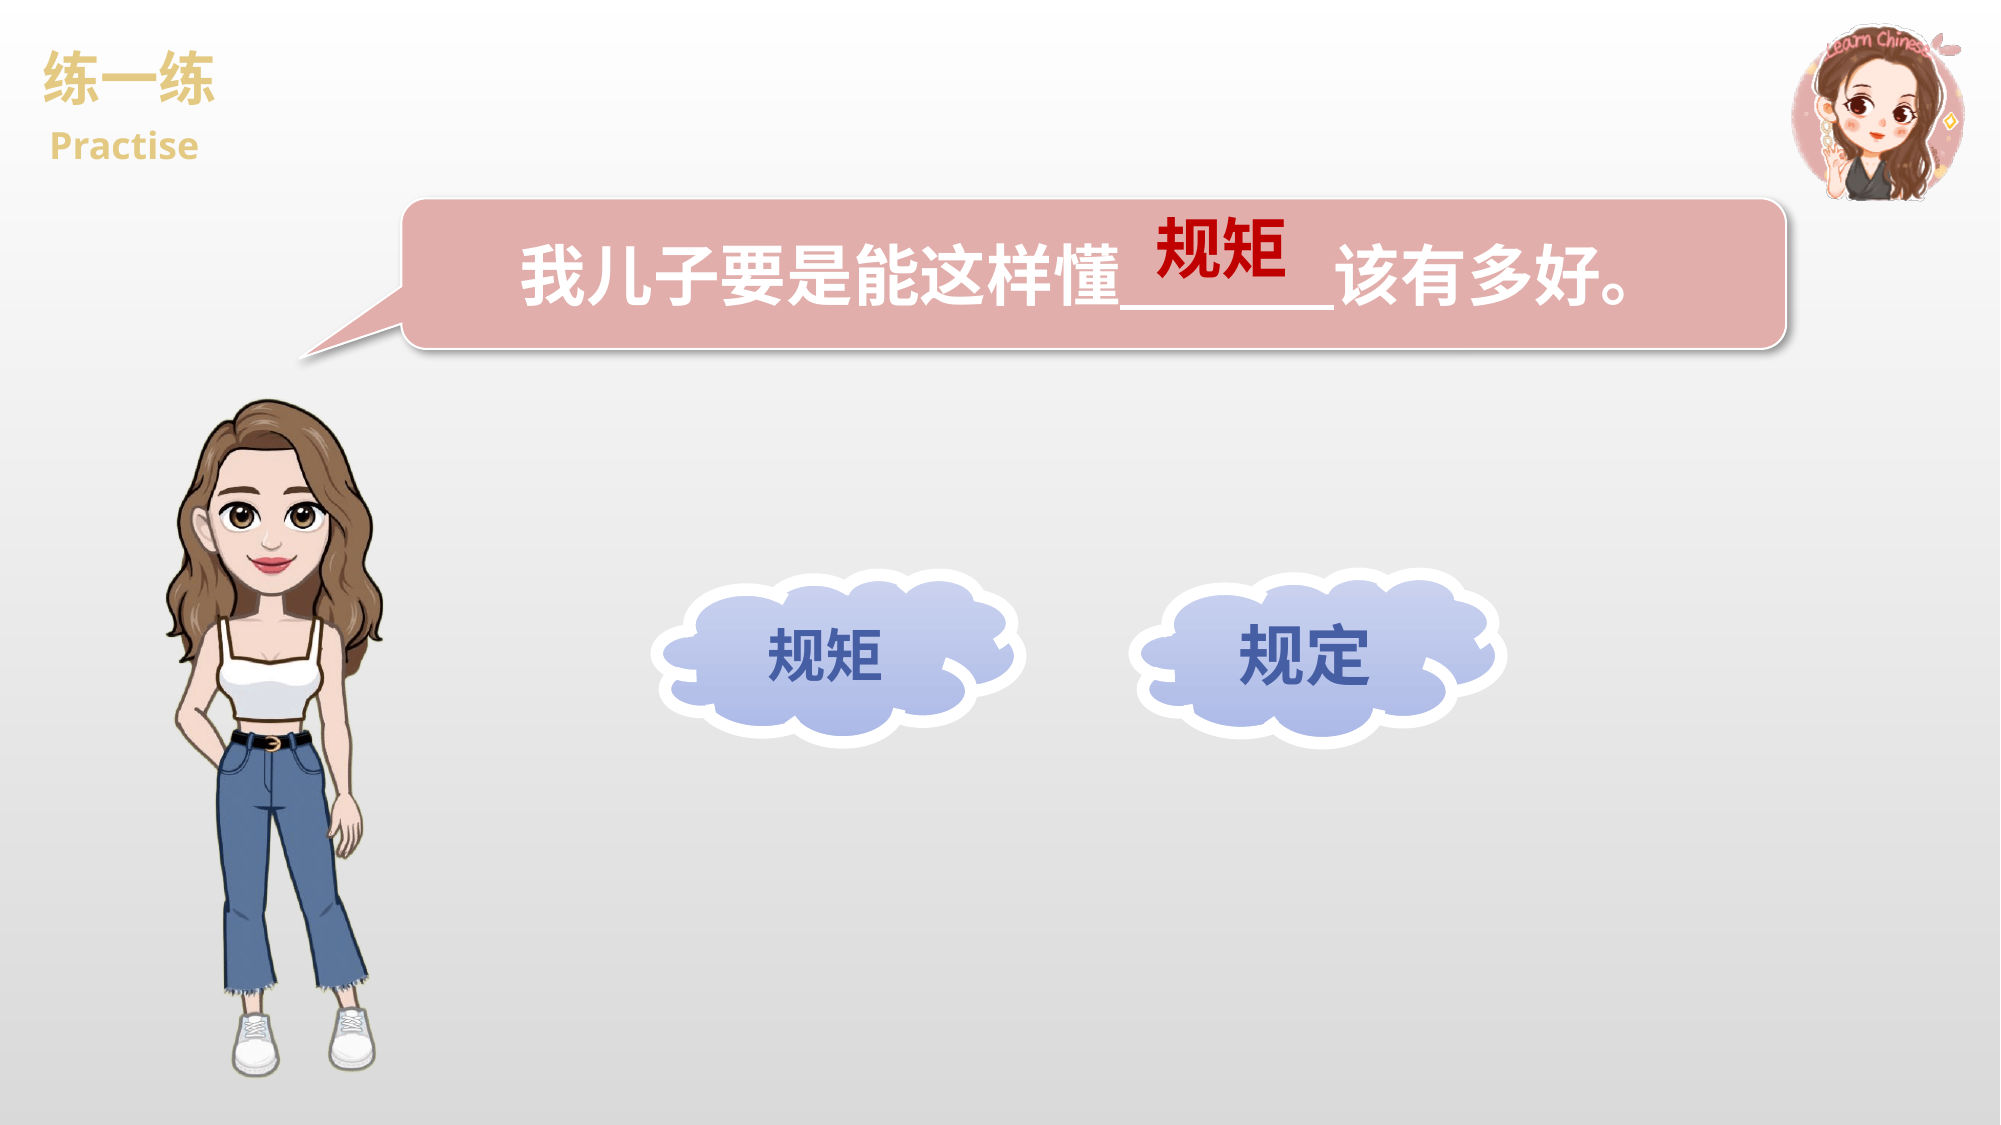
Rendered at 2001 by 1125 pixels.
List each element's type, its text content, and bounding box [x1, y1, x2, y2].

text_box 规定 [1133, 572, 1503, 745]
text_box 练一练 [27, 35, 233, 120]
text_box 我儿子要是能这样懂 该有多好。 [375, 197, 1788, 350]
picture [1758, 0, 1998, 240]
picture [0, 303, 548, 1125]
text_box Practise [34, 115, 215, 175]
text_box 规矩 [655, 573, 1022, 745]
text_box 规矩 [1093, 199, 1350, 295]
